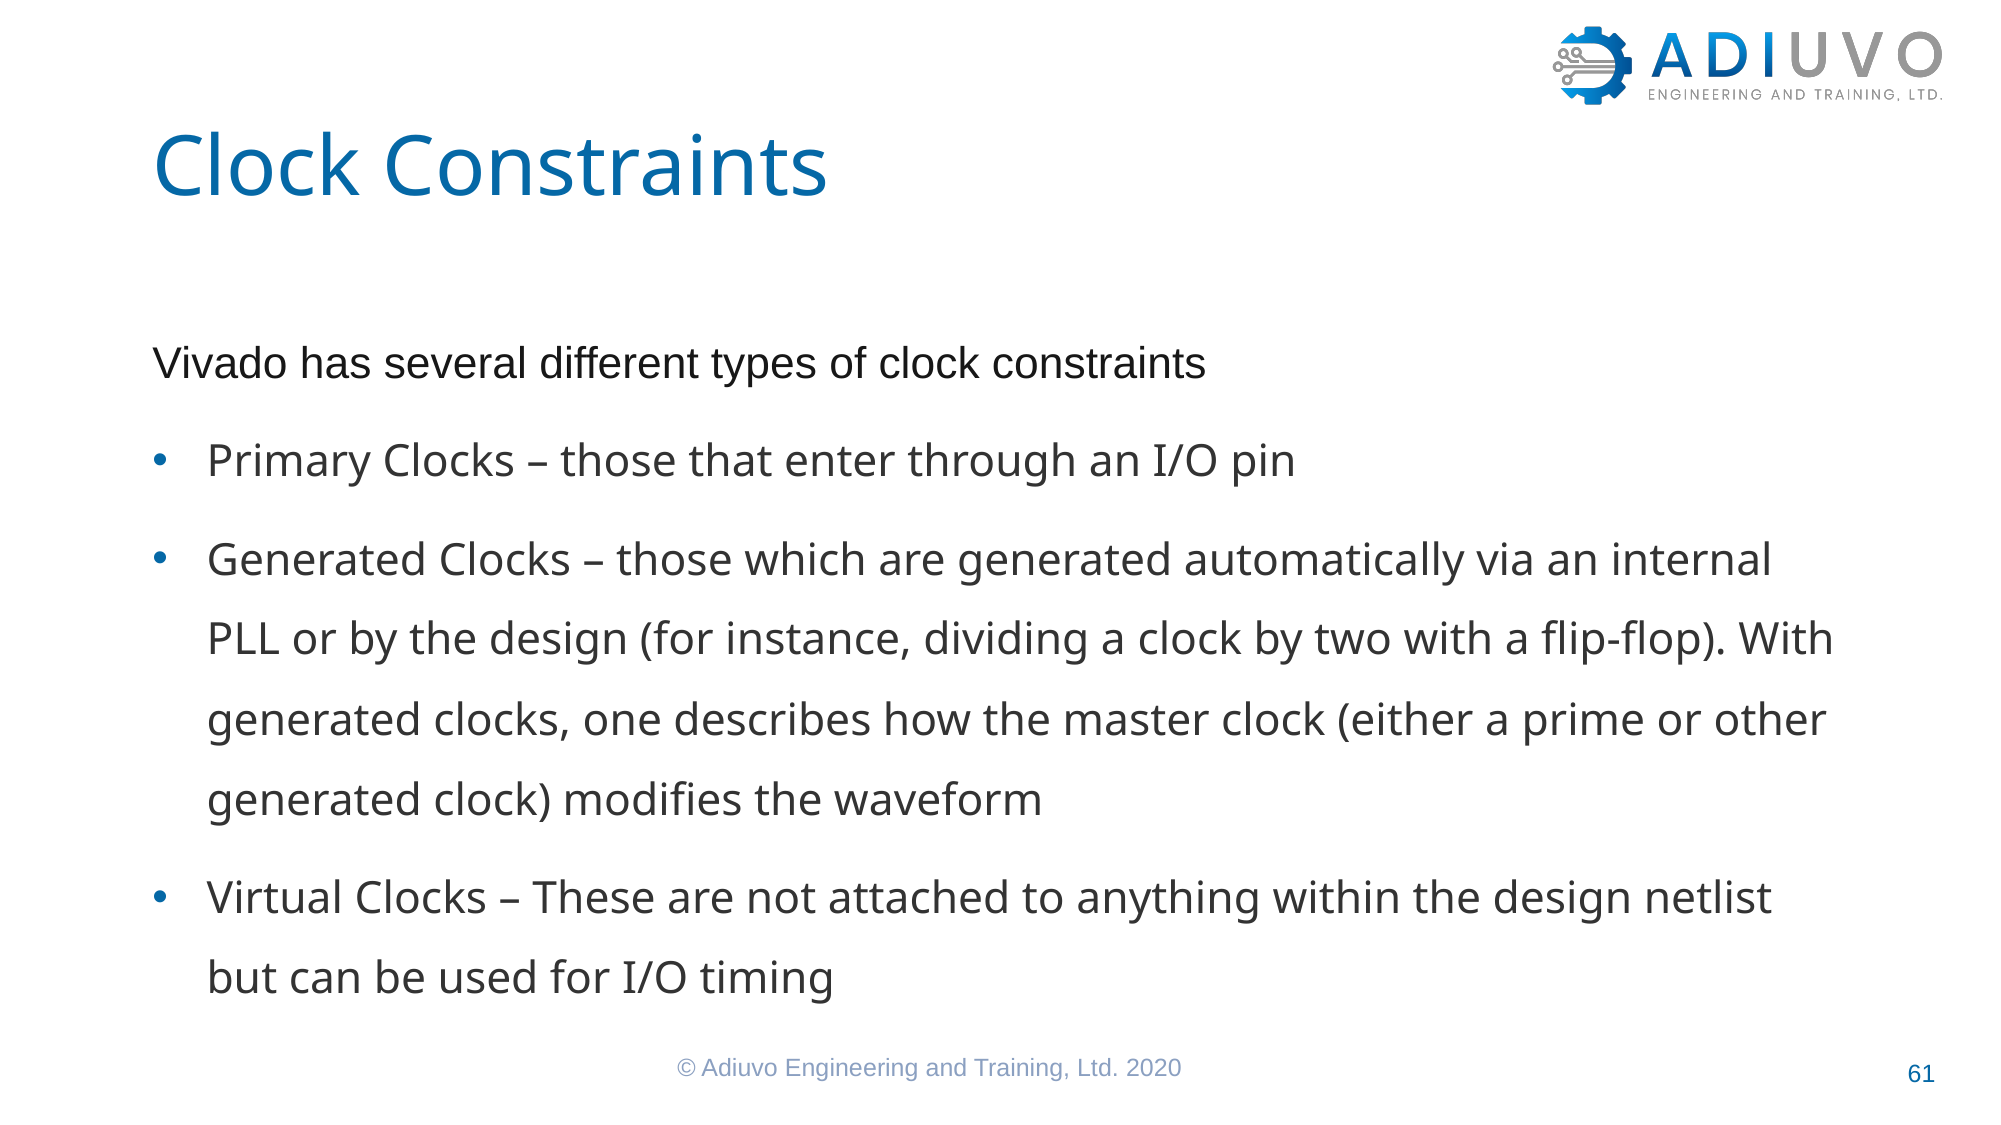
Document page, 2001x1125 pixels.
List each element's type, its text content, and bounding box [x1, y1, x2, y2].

footer © Adiuvo Engineering and Training, Ltd. 2020 [662, 1036, 1338, 1097]
slide_number 61 [1500, 1042, 1951, 1103]
title Clock Constraints [137, 59, 1863, 278]
list Vivado has several different types of clock constraints Primary Clocks – those that enter through an I/O pin Generated Clocks – those which are generated automatically via an internal PLL or by the design (for instance, dividing a clock by two with a flip-flop). With generated clocks, one describes how the master clock (either a prime or other generated clock) modifies the waveform Virtual Clocks – These are not attached to anything within the design netlist but can be used for I/O timing [137, 299, 1863, 1014]
picture [1549, 15, 1949, 119]
